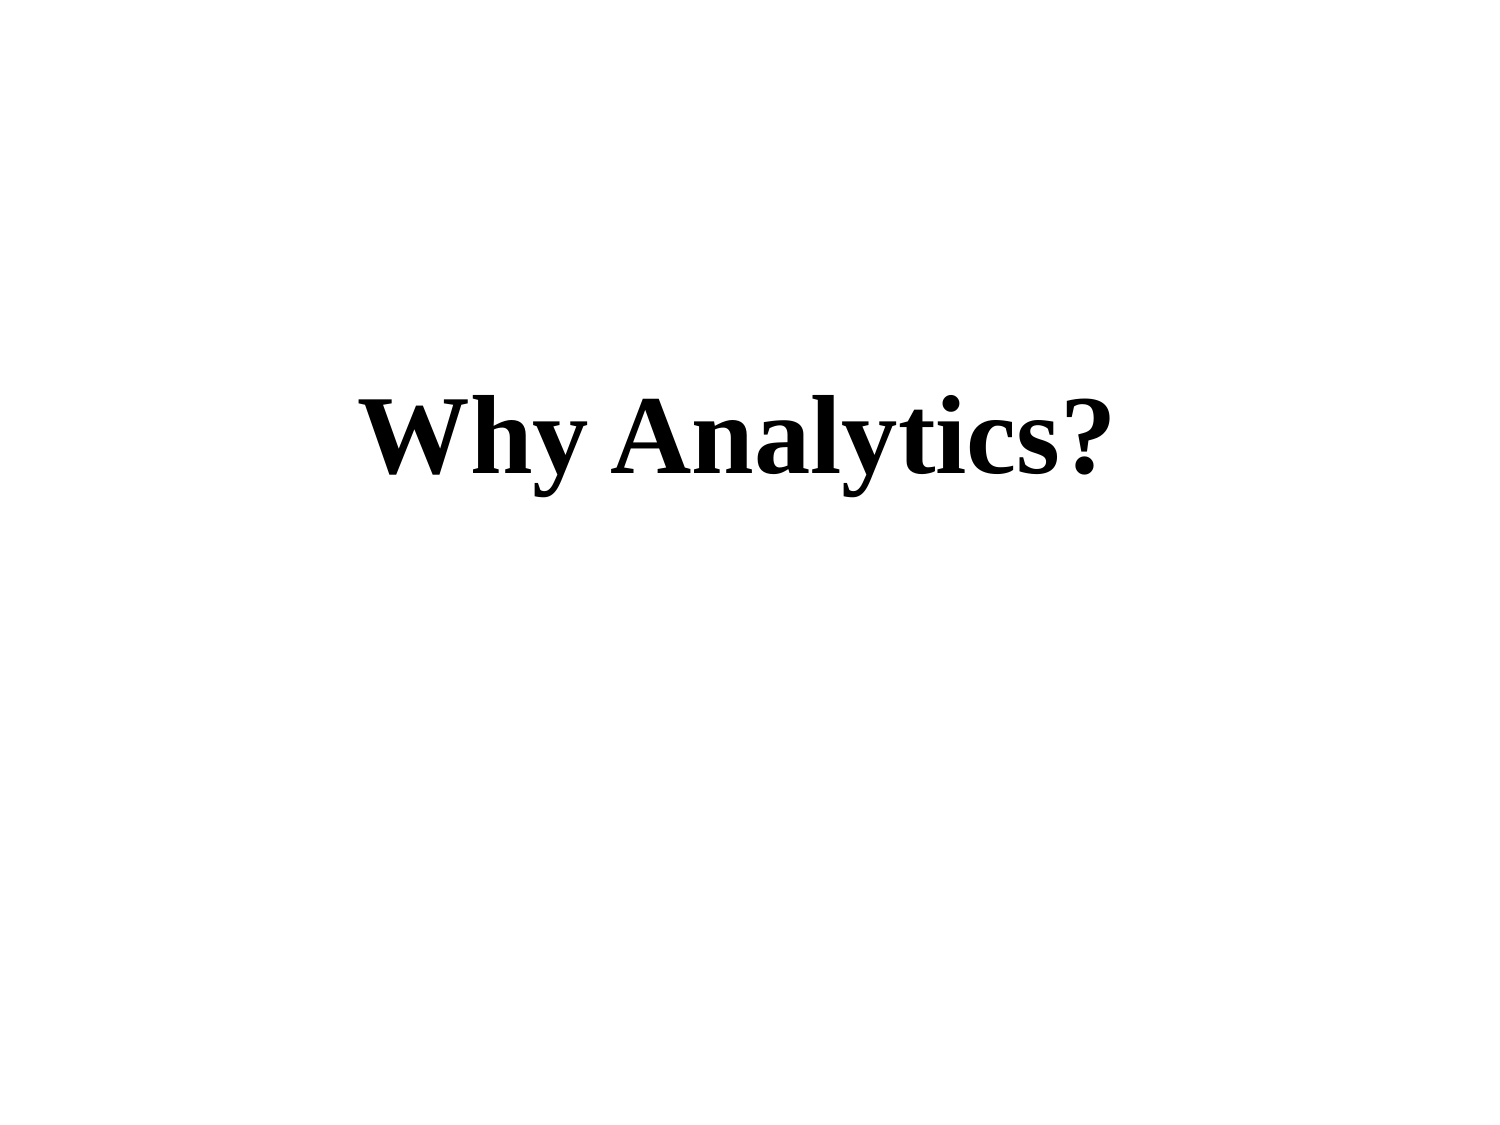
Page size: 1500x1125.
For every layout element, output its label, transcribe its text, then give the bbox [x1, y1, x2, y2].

title Why Analytics? [90, 319, 1385, 538]
